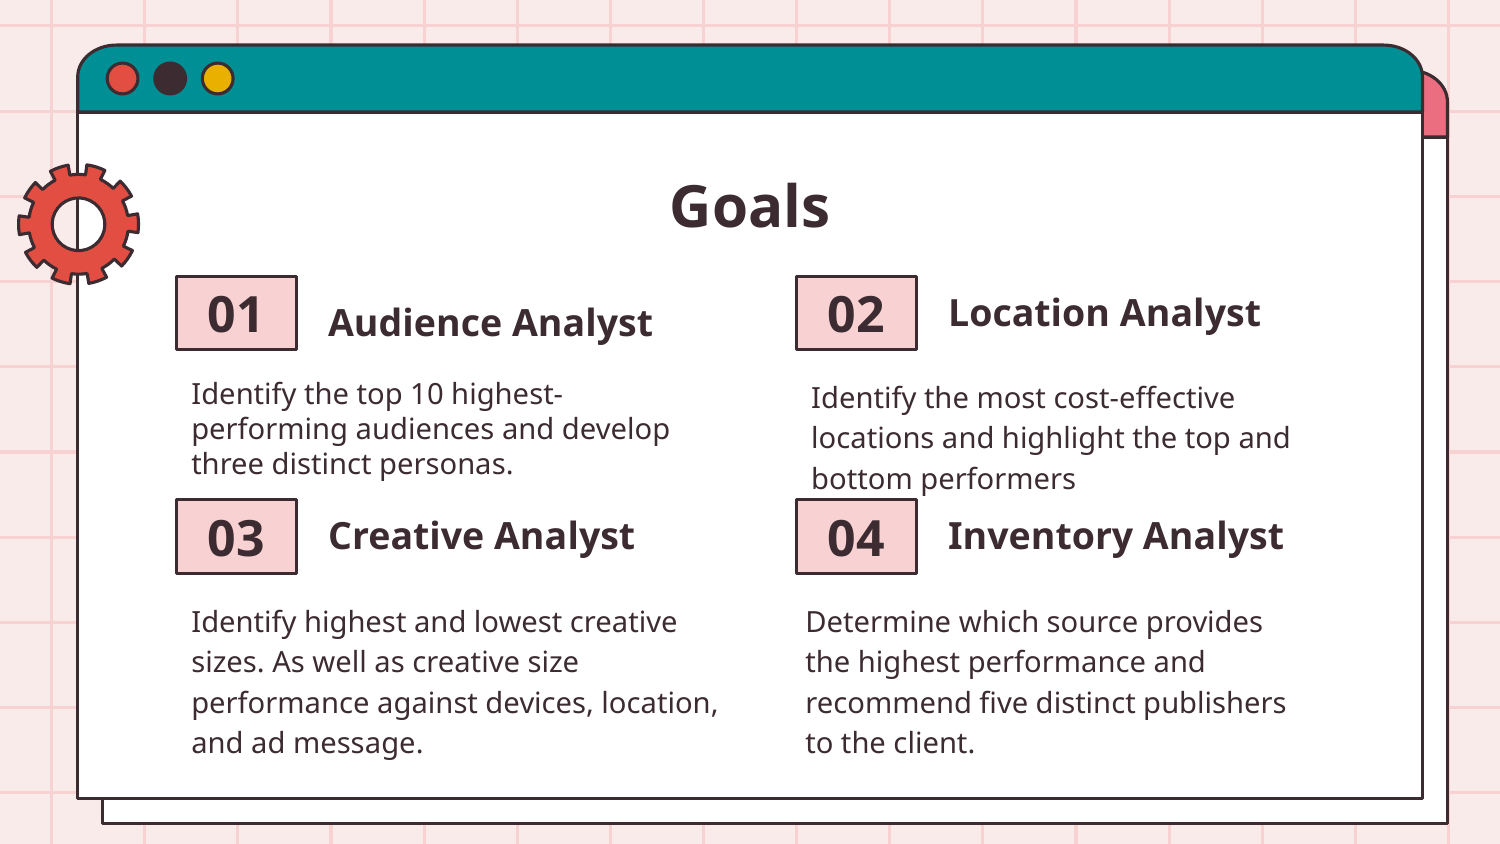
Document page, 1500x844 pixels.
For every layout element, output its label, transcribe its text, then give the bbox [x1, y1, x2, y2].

subtitle Creative Analyst [313, 478, 704, 573]
subtitle Location Analyst [933, 254, 1354, 349]
subtitle Identify the most cost-effective locations and highlight the top and bottom performers [796, 359, 1324, 500]
title Goals [147, 154, 1353, 249]
subtitle Audience Analyst [313, 265, 704, 360]
subtitle Determine which source provides the highest performance and recommend five distinct publishers to the client. [790, 583, 1330, 732]
text_box [18, 164, 139, 284]
title 03 [175, 498, 298, 575]
subtitle Inventory Analyst [933, 499, 1354, 573]
subtitle Identify the top 10 highest-performing audiences and develop three distinct personas. [176, 360, 704, 500]
subtitle Identify highest and lowest creative sizes. As well as creative size performance against devices, location, and ad message. [176, 583, 757, 732]
title 04 [795, 498, 918, 575]
title 02 [795, 275, 918, 351]
title 01 [175, 275, 298, 351]
